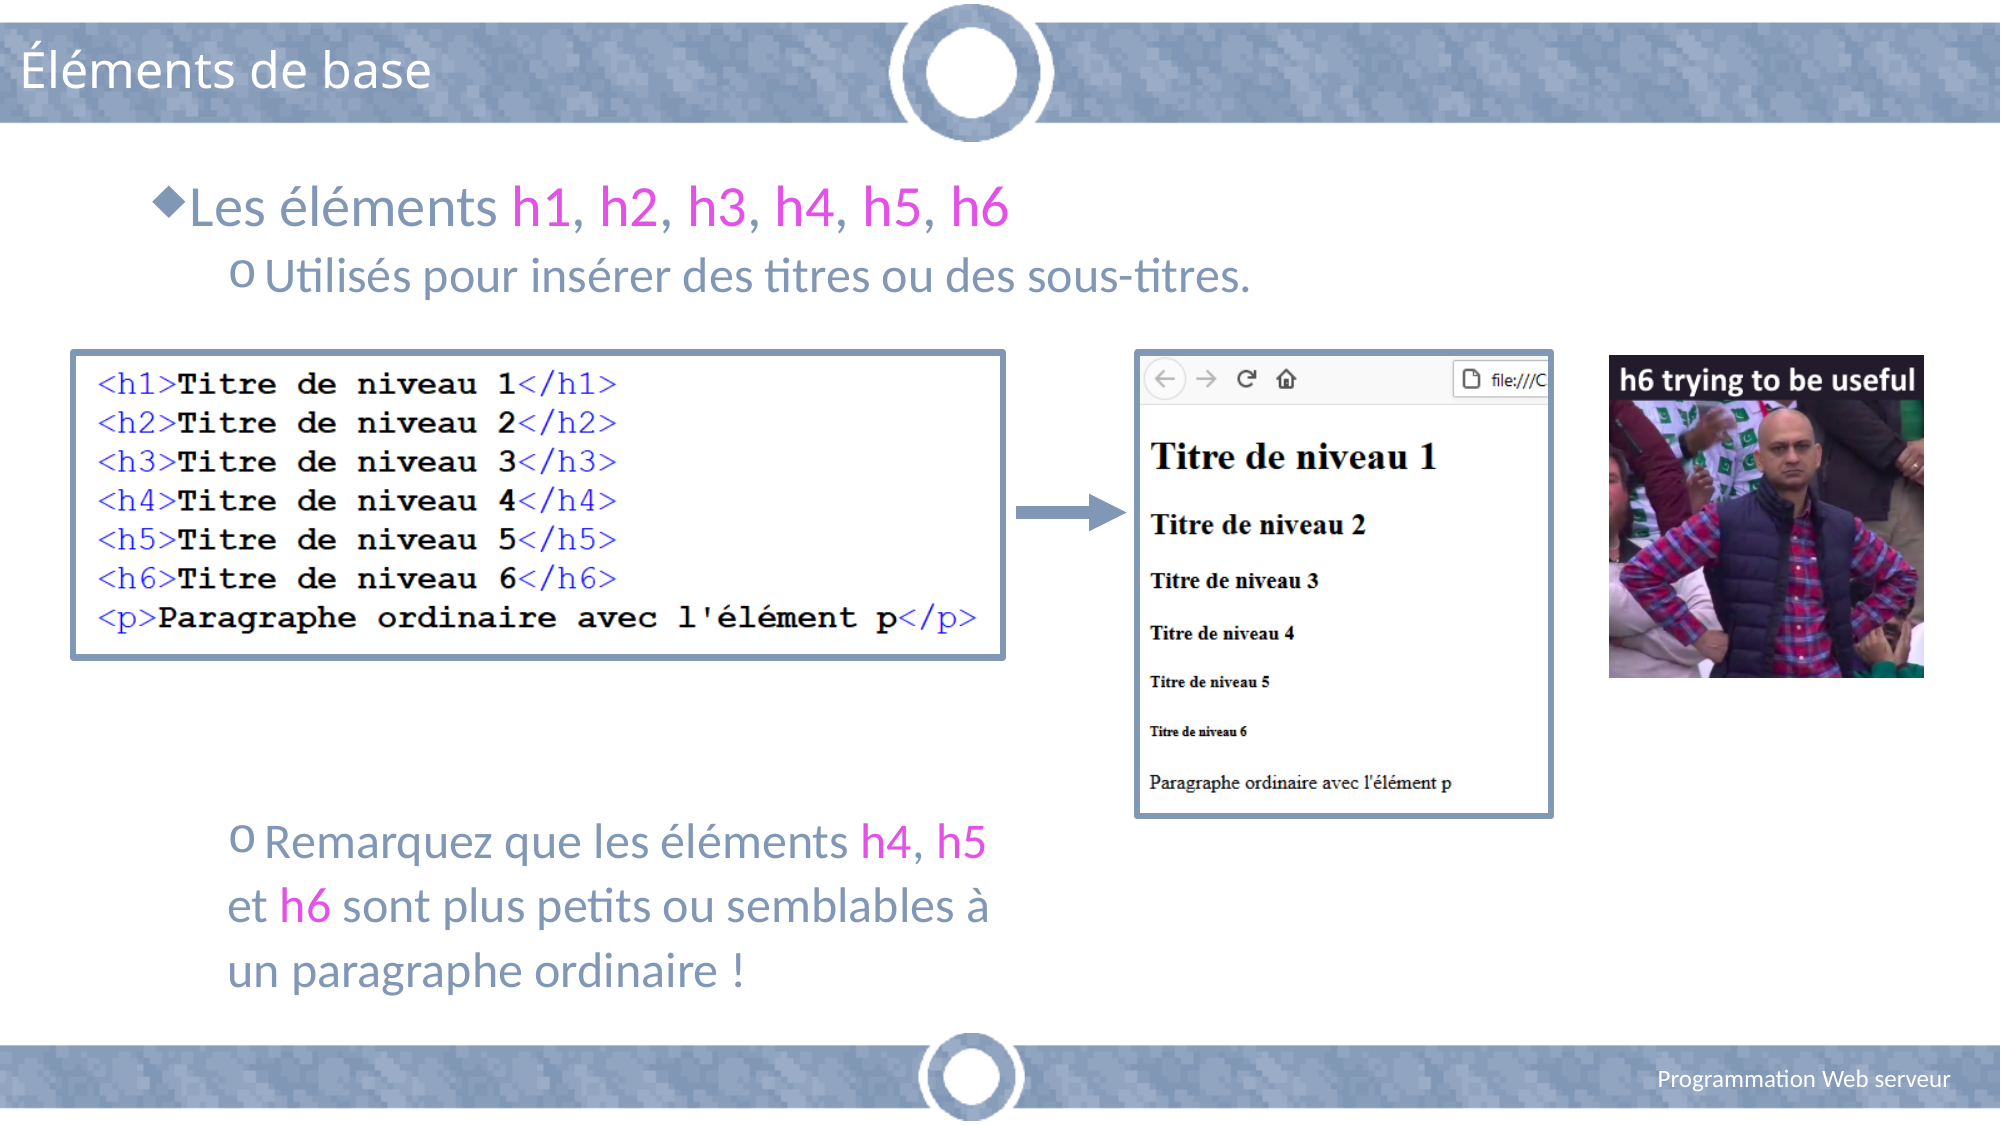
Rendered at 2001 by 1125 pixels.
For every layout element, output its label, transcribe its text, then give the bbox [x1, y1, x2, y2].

picture [1609, 355, 1924, 678]
picture [76, 355, 1000, 655]
picture [1140, 355, 1548, 814]
picture [0, 4, 2000, 142]
list Les éléments h1, h2, h3, h4, h5, h6 Utilisés pour insérer des titres ou des sous-titres. Remarquez que les éléments h4, h5 et h6 sont plus petits ou semblables à un paragraphe ordinaire ! [137, 168, 1863, 1014]
picture [0, 1033, 2000, 1121]
title Éléments de base [4, 22, 884, 123]
